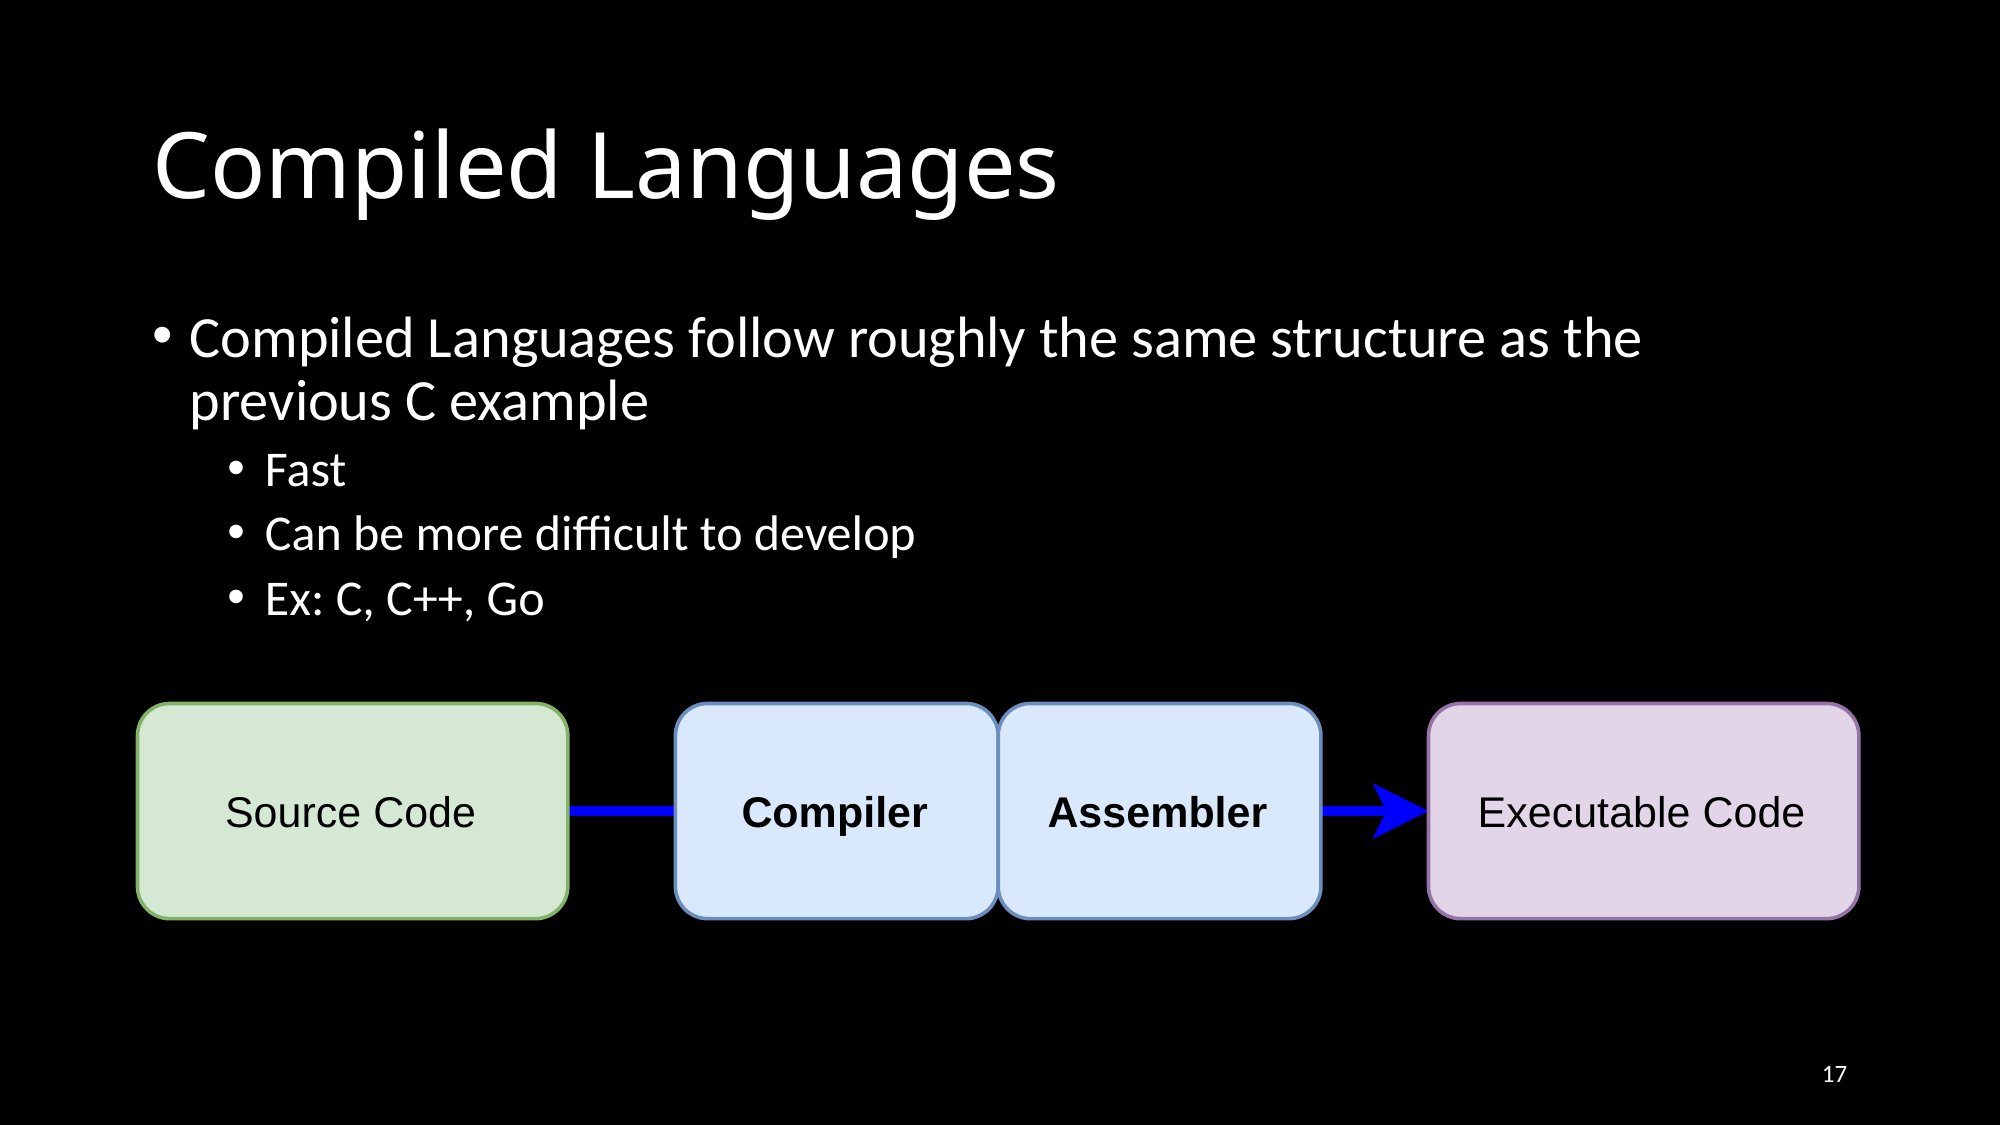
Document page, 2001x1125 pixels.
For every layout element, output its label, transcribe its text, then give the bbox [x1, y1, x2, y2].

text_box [137, 703, 1859, 919]
slide_number 17 [1412, 1042, 1863, 1103]
list Compiled Languages follow roughly the same structure as the previous C example Fast Can be more difficult to develop Ex: C, C++, Go [137, 299, 1863, 1092]
title Compiled Languages [137, 59, 1863, 278]
